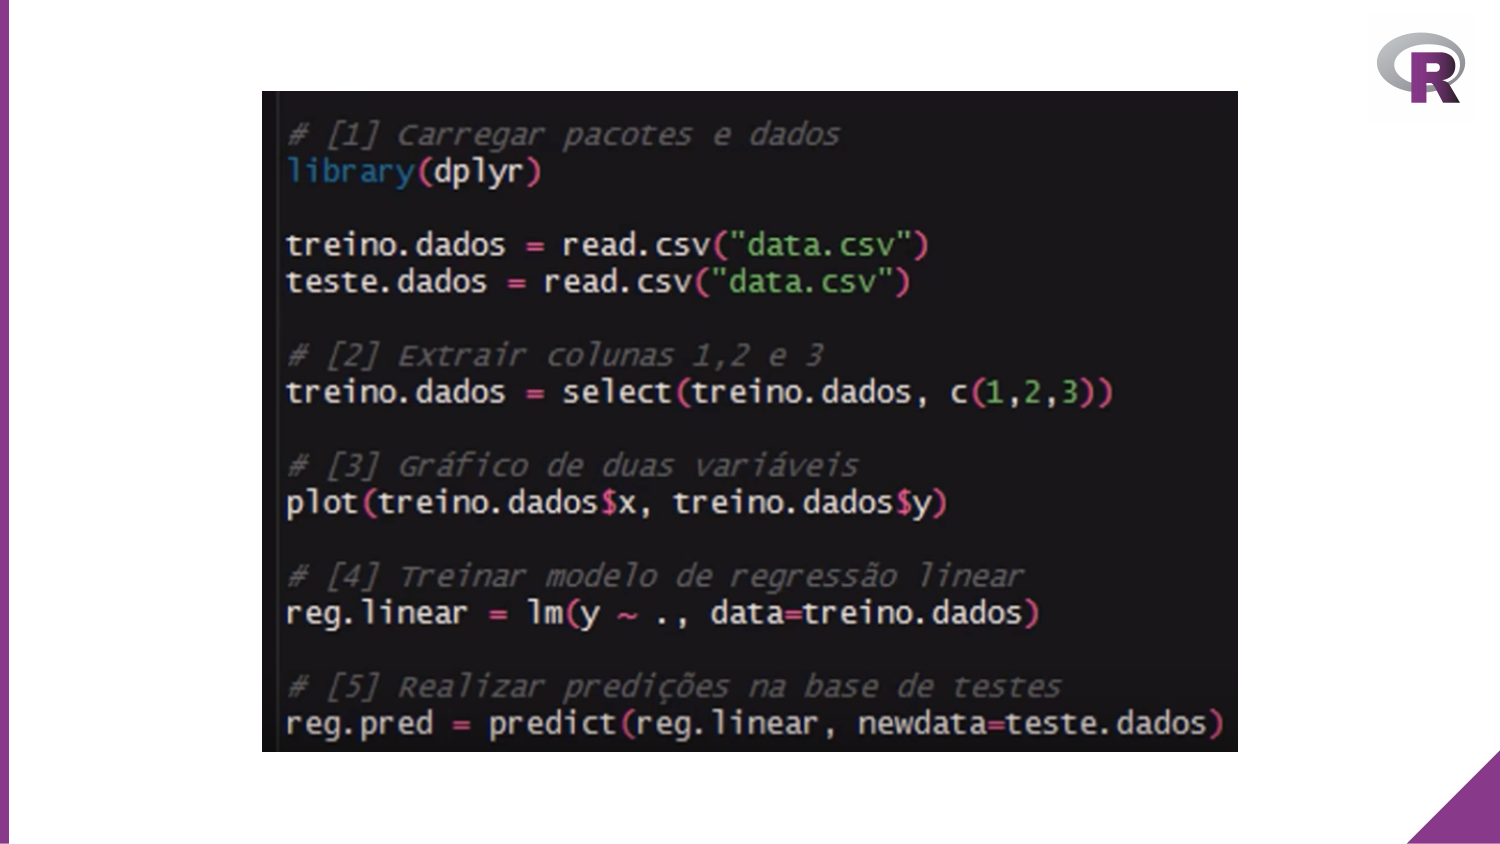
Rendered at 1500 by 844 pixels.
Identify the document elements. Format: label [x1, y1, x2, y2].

picture [1367, 14, 1475, 122]
picture [262, 91, 1238, 753]
